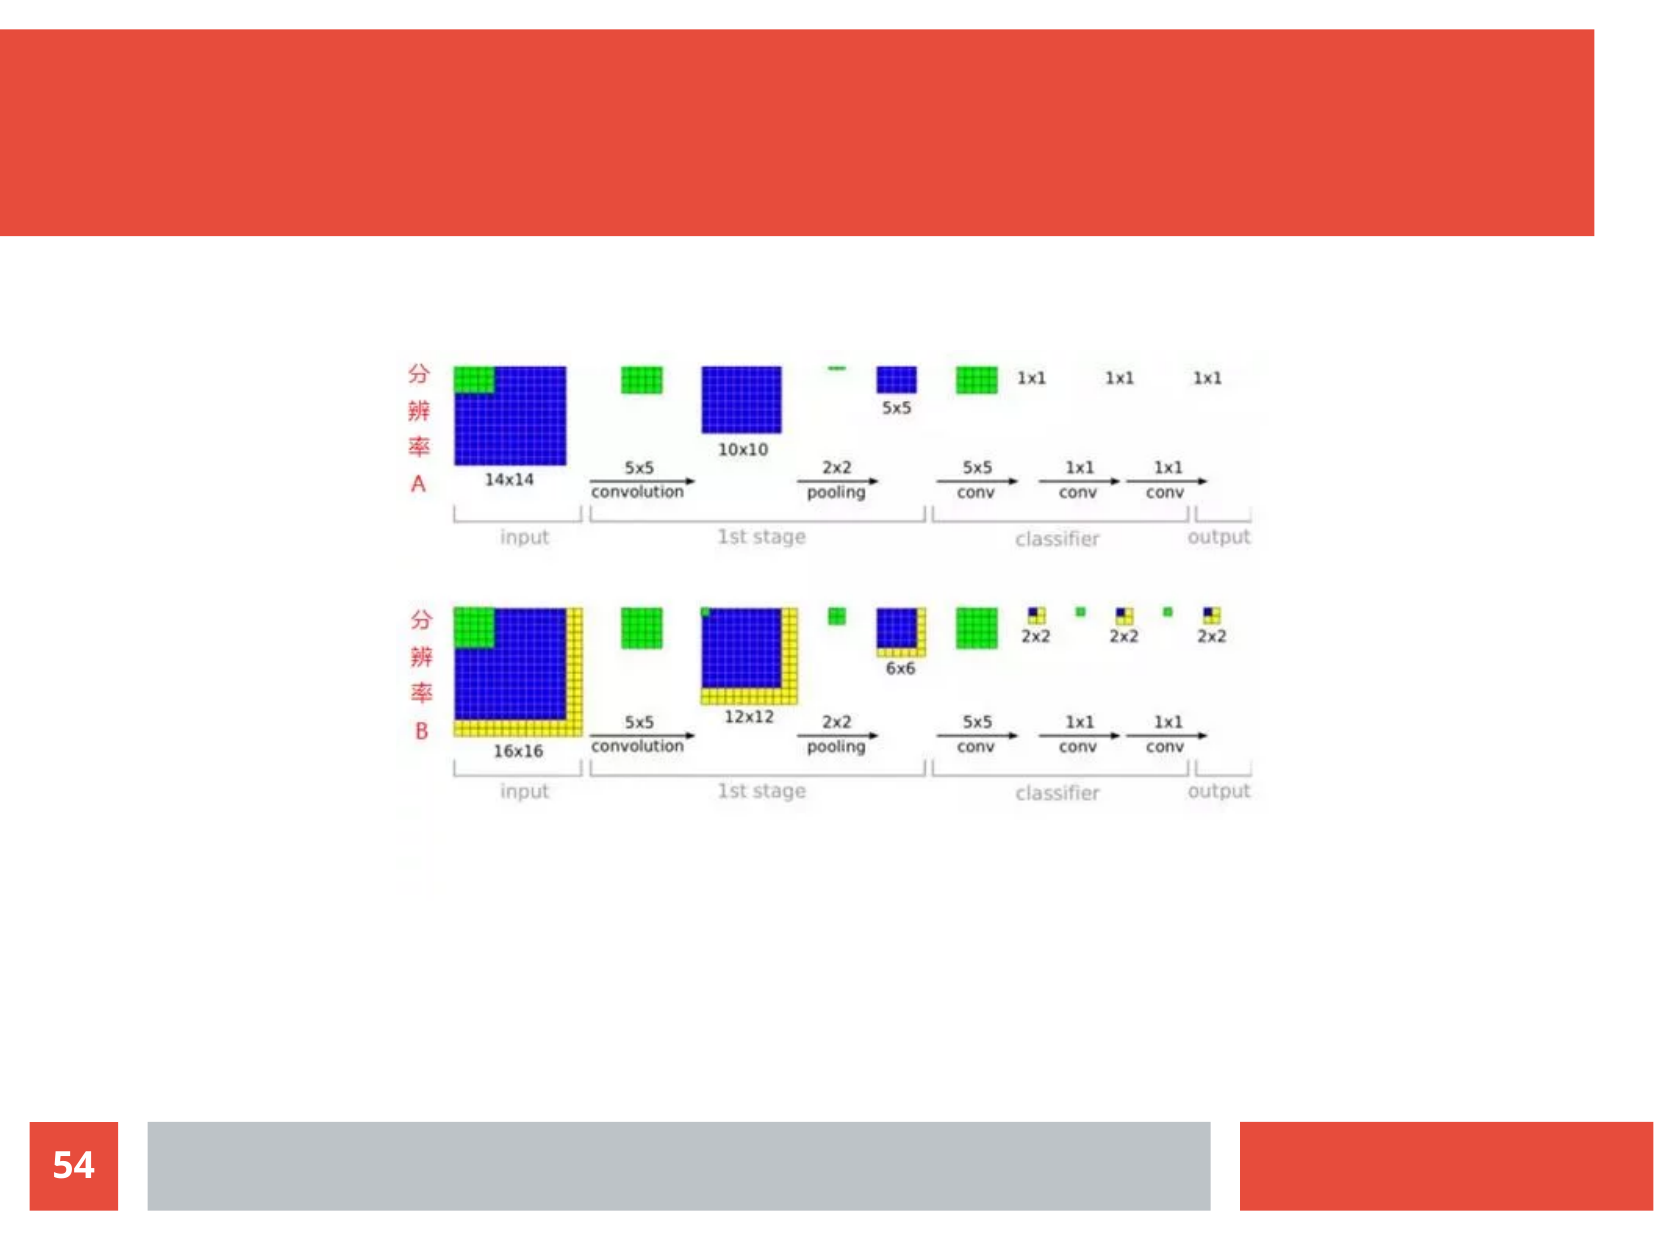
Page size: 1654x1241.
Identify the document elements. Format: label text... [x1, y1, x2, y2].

picture [396, 350, 1269, 905]
slide_number 54 [29, 1122, 119, 1211]
